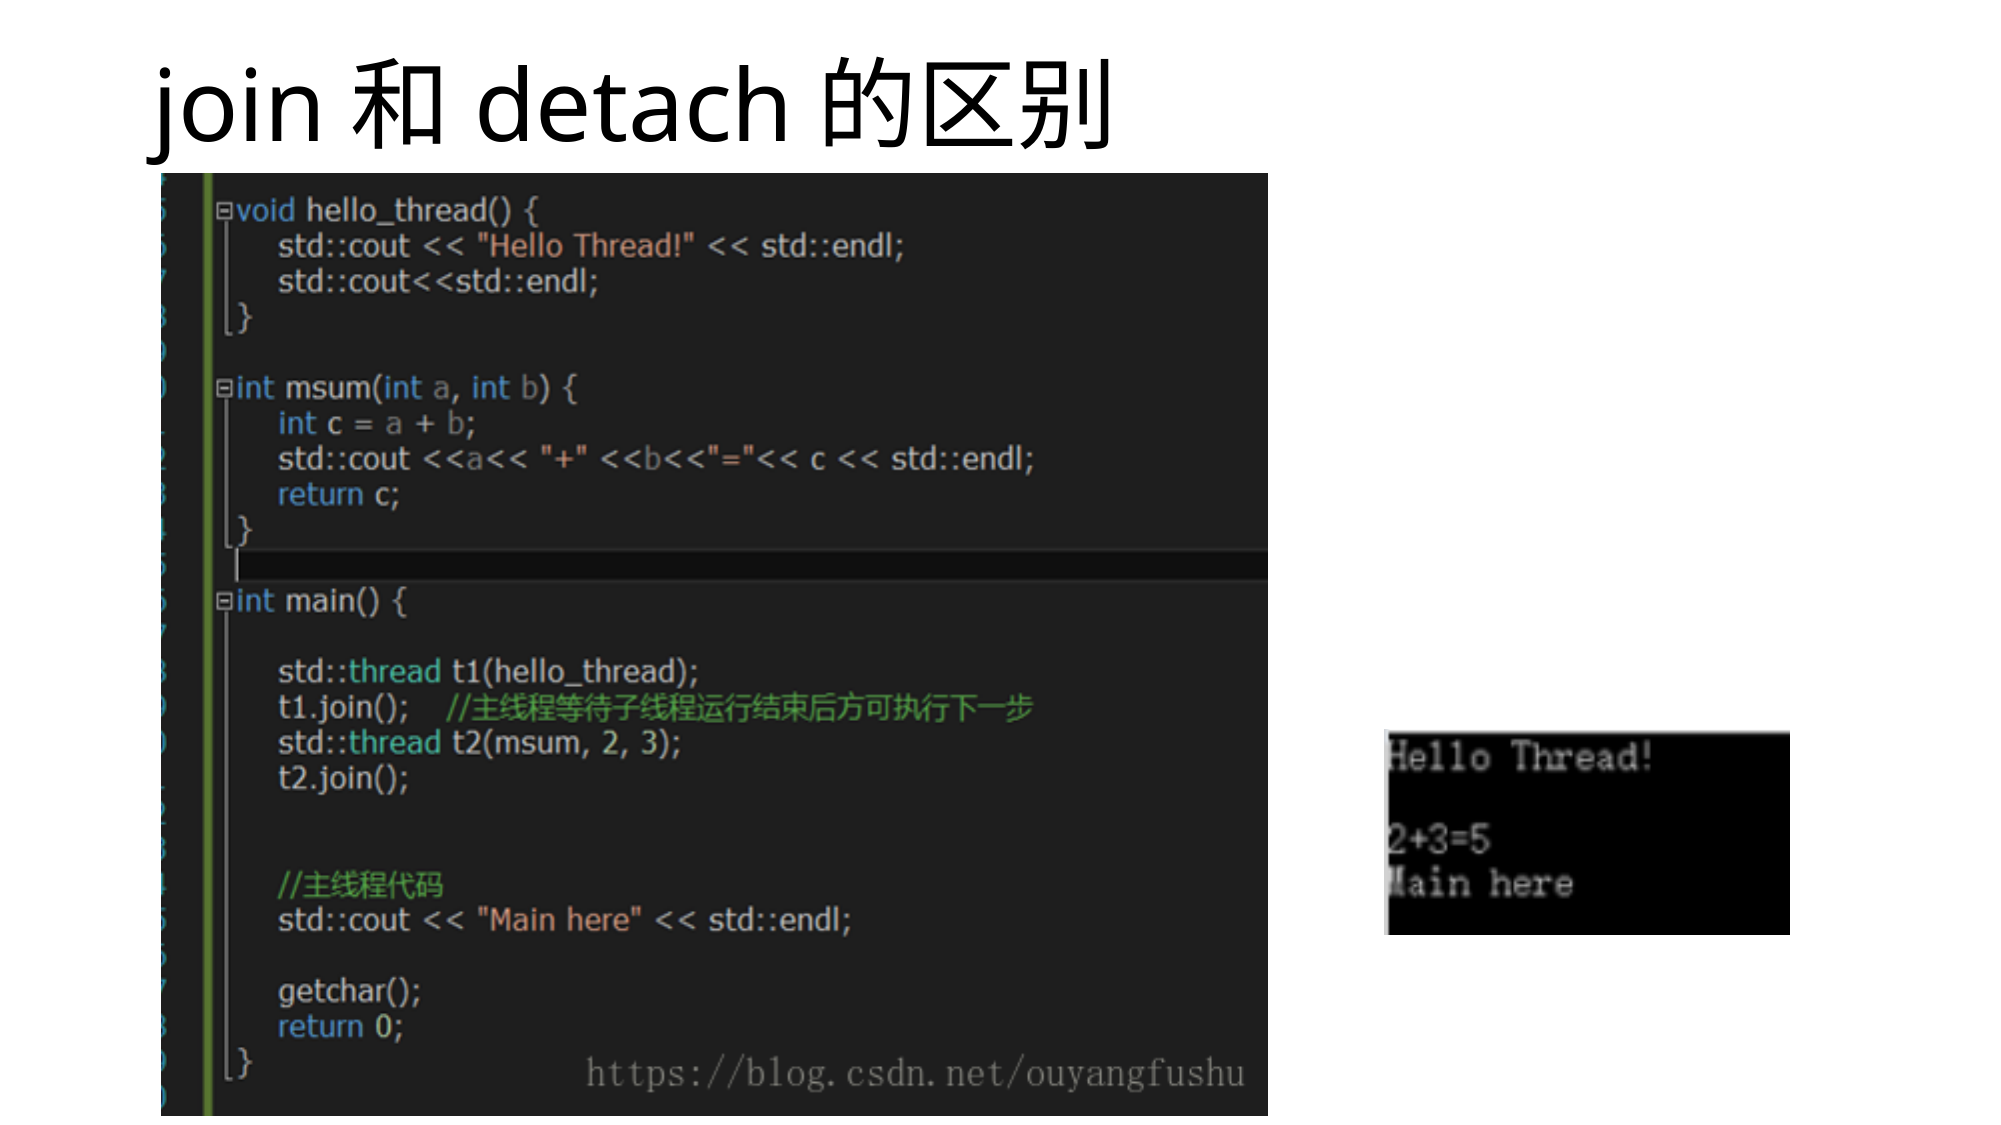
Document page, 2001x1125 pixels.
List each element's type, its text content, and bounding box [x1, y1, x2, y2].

picture [1384, 729, 1790, 935]
title join和detach的区别 [137, 0, 1863, 218]
picture [161, 173, 1268, 1116]
